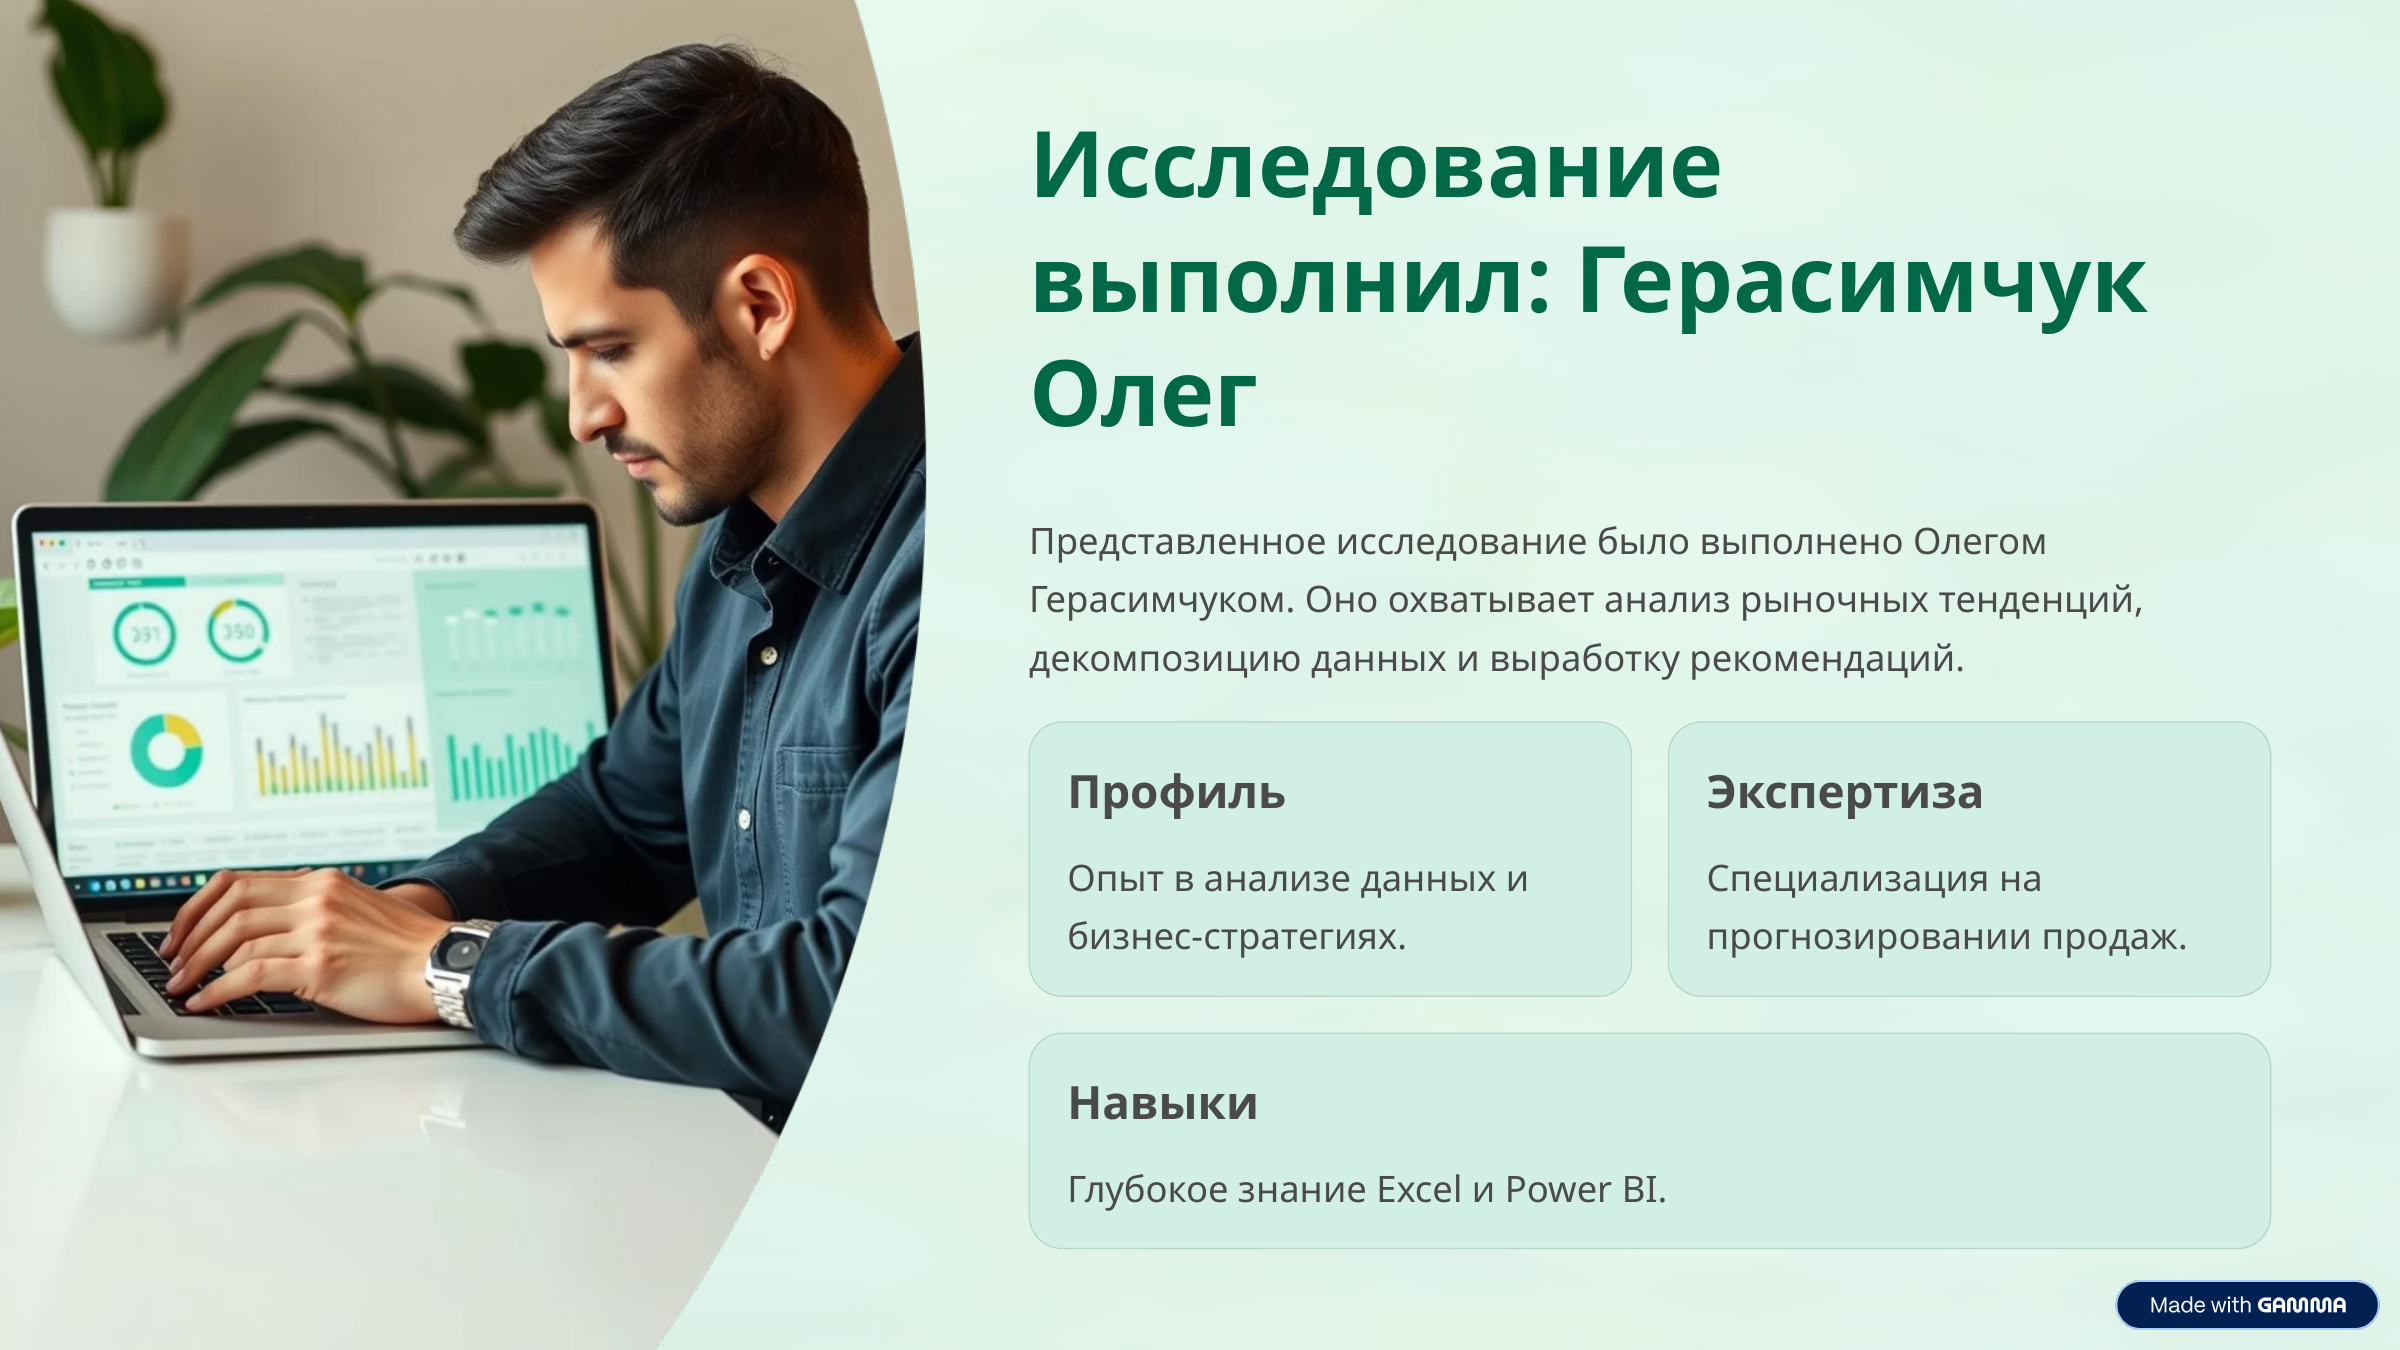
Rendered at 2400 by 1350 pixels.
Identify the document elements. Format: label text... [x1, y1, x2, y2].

text_box [1668, 721, 2271, 997]
text_box Навыки [1067, 1071, 1529, 1130]
text_box Опыт в анализе данных и бизнес-стратегиях. [1067, 840, 1594, 959]
picture [2106, 1271, 2389, 1339]
text_box [1029, 721, 1632, 997]
text_box Представленное исследование было выполнено Олегом Герасимчуком. Оно охватывает анализ рыночных тенденций, декомпозицию данных и выработку рекомендаций. [1029, 503, 2271, 681]
text_box Специализация на прогнозировании продаж. [1706, 840, 2233, 959]
text_box Исследование выполнил: Герасимчук Олег [1029, 101, 2271, 448]
text_box Профиль [1067, 760, 1529, 818]
text_box [1029, 1033, 2271, 1249]
text_box Глубокое знание Excel и Power BI. [1067, 1151, 2233, 1211]
picture [0, 0, 945, 1350]
text_box Экспертиза [1706, 760, 2169, 818]
